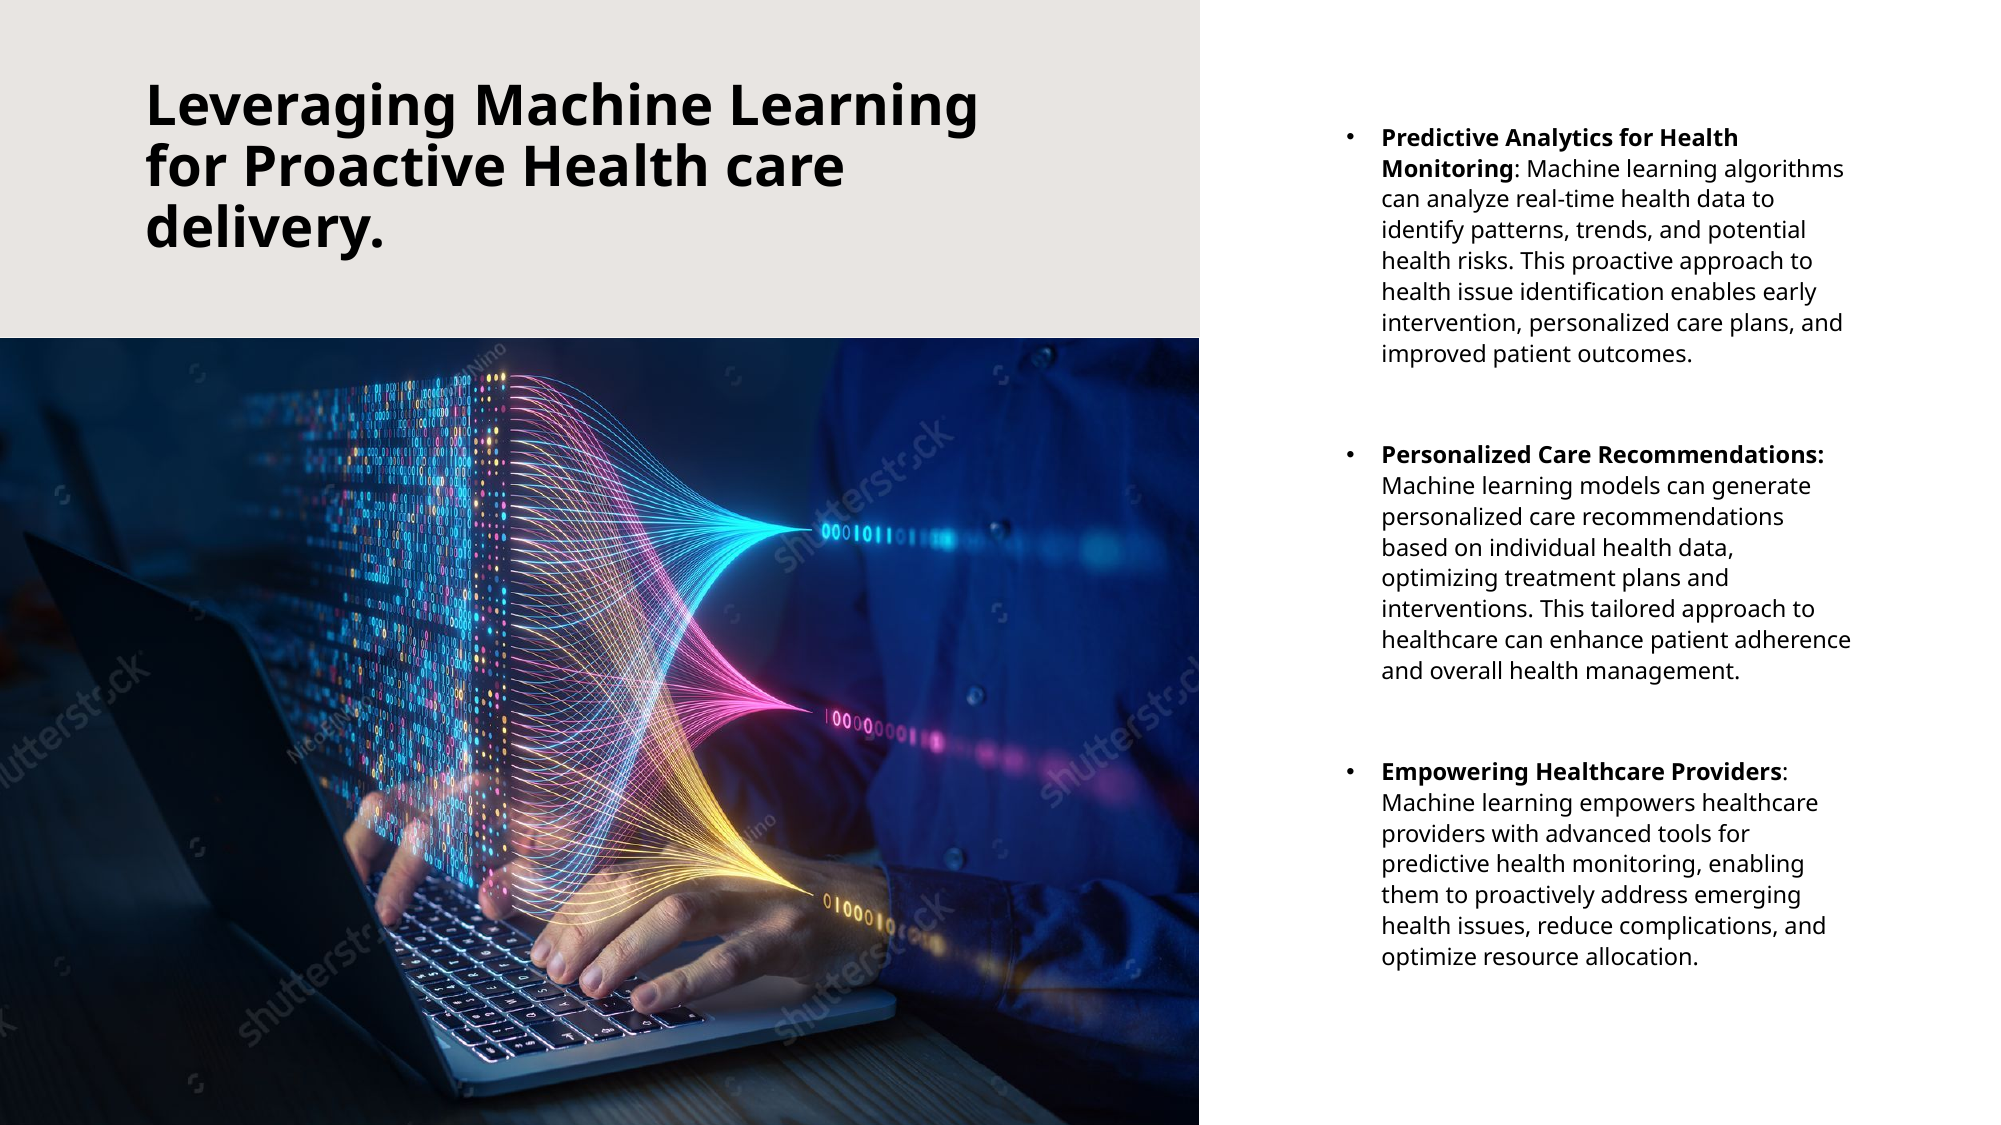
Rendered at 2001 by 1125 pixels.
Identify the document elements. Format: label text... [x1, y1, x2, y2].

picture [0, 338, 1199, 1125]
text_box [1199, 0, 2000, 1125]
title Leveraging Machine Learning for Proactive Health care delivery. [130, 66, 1063, 271]
list Predictive Analytics for Health Monitoring: Machine learning algorithms can analyze real-time health data to identify patterns, trends, and potential health risks. This proactive approach to health issue identification enables early intervention, personalized care plans, and improved patient outcomes. Personalized Care Recommendations: Machine learning models can generate personalized care recommendations based on individual health data, optimizing treatment plans and interventions. This tailored approach to healthcare can enhance patient adherence and overall health management. Empowering Healthcare Providers: Machine learning empowers healthcare providers with advanced tools for predictive health monitoring, enabling them to proactively address emerging health issues, reduce complications, and optimize resource allocation. [1331, 112, 1869, 1017]
text_box [0, 0, 1201, 338]
